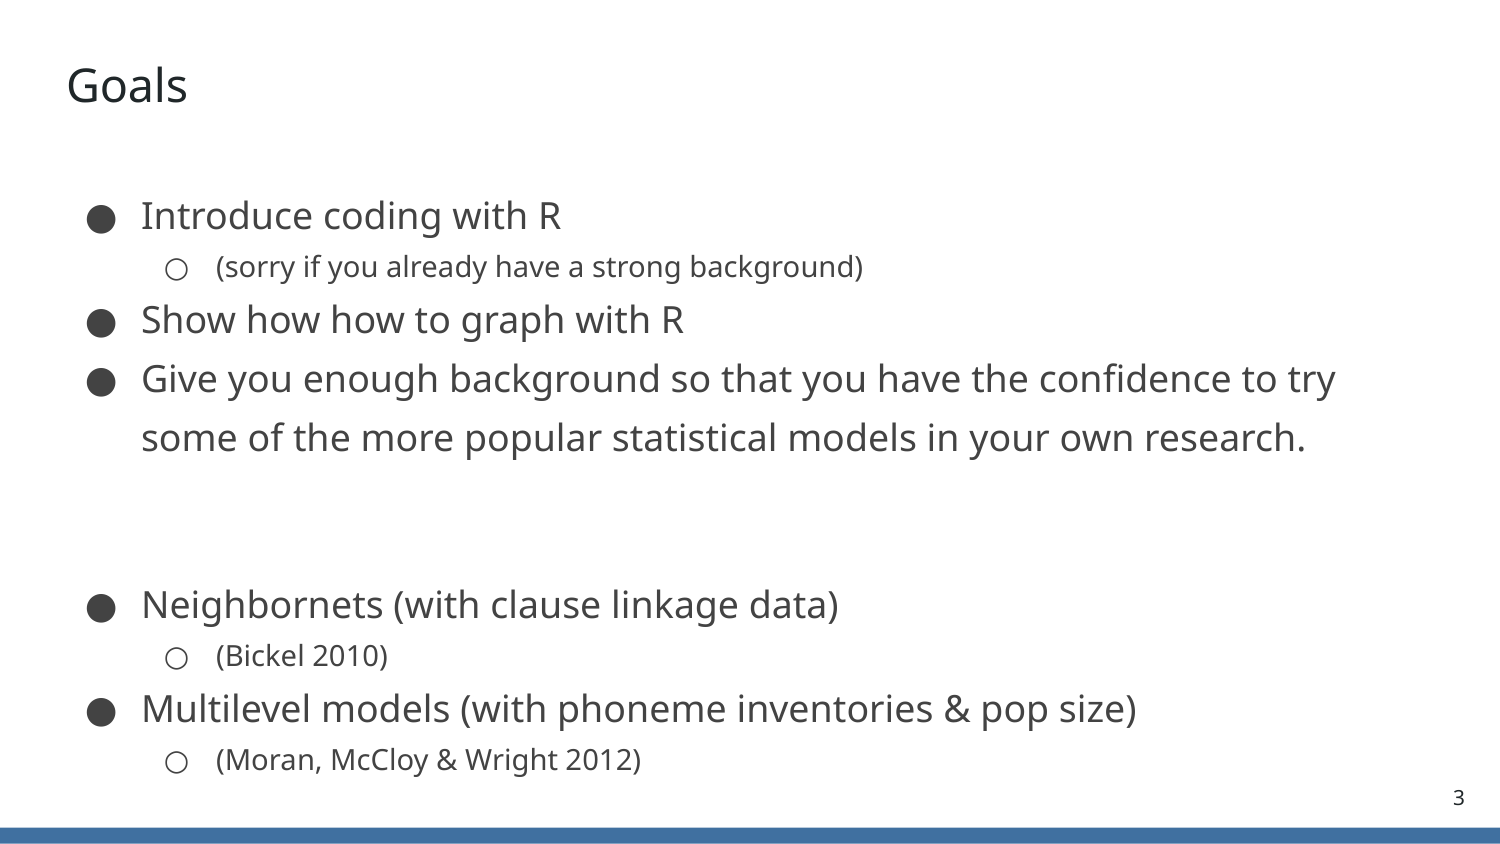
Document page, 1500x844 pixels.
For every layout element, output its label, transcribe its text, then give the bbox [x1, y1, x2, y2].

slide_number 3 [1389, 764, 1480, 830]
list Introduce coding with R (sorry if you already have a strong background) Show how how to graph with R Give you enough background so that you have the confidence to try some of the more popular statistical models in your own research. Neighbornets (with clause linkage data) (Bickel 2010) Multilevel models (with phoneme inventories & pop size) (Moran, McCloy & Wright 2012) [51, 166, 1449, 817]
title Goals [51, 38, 1449, 133]
